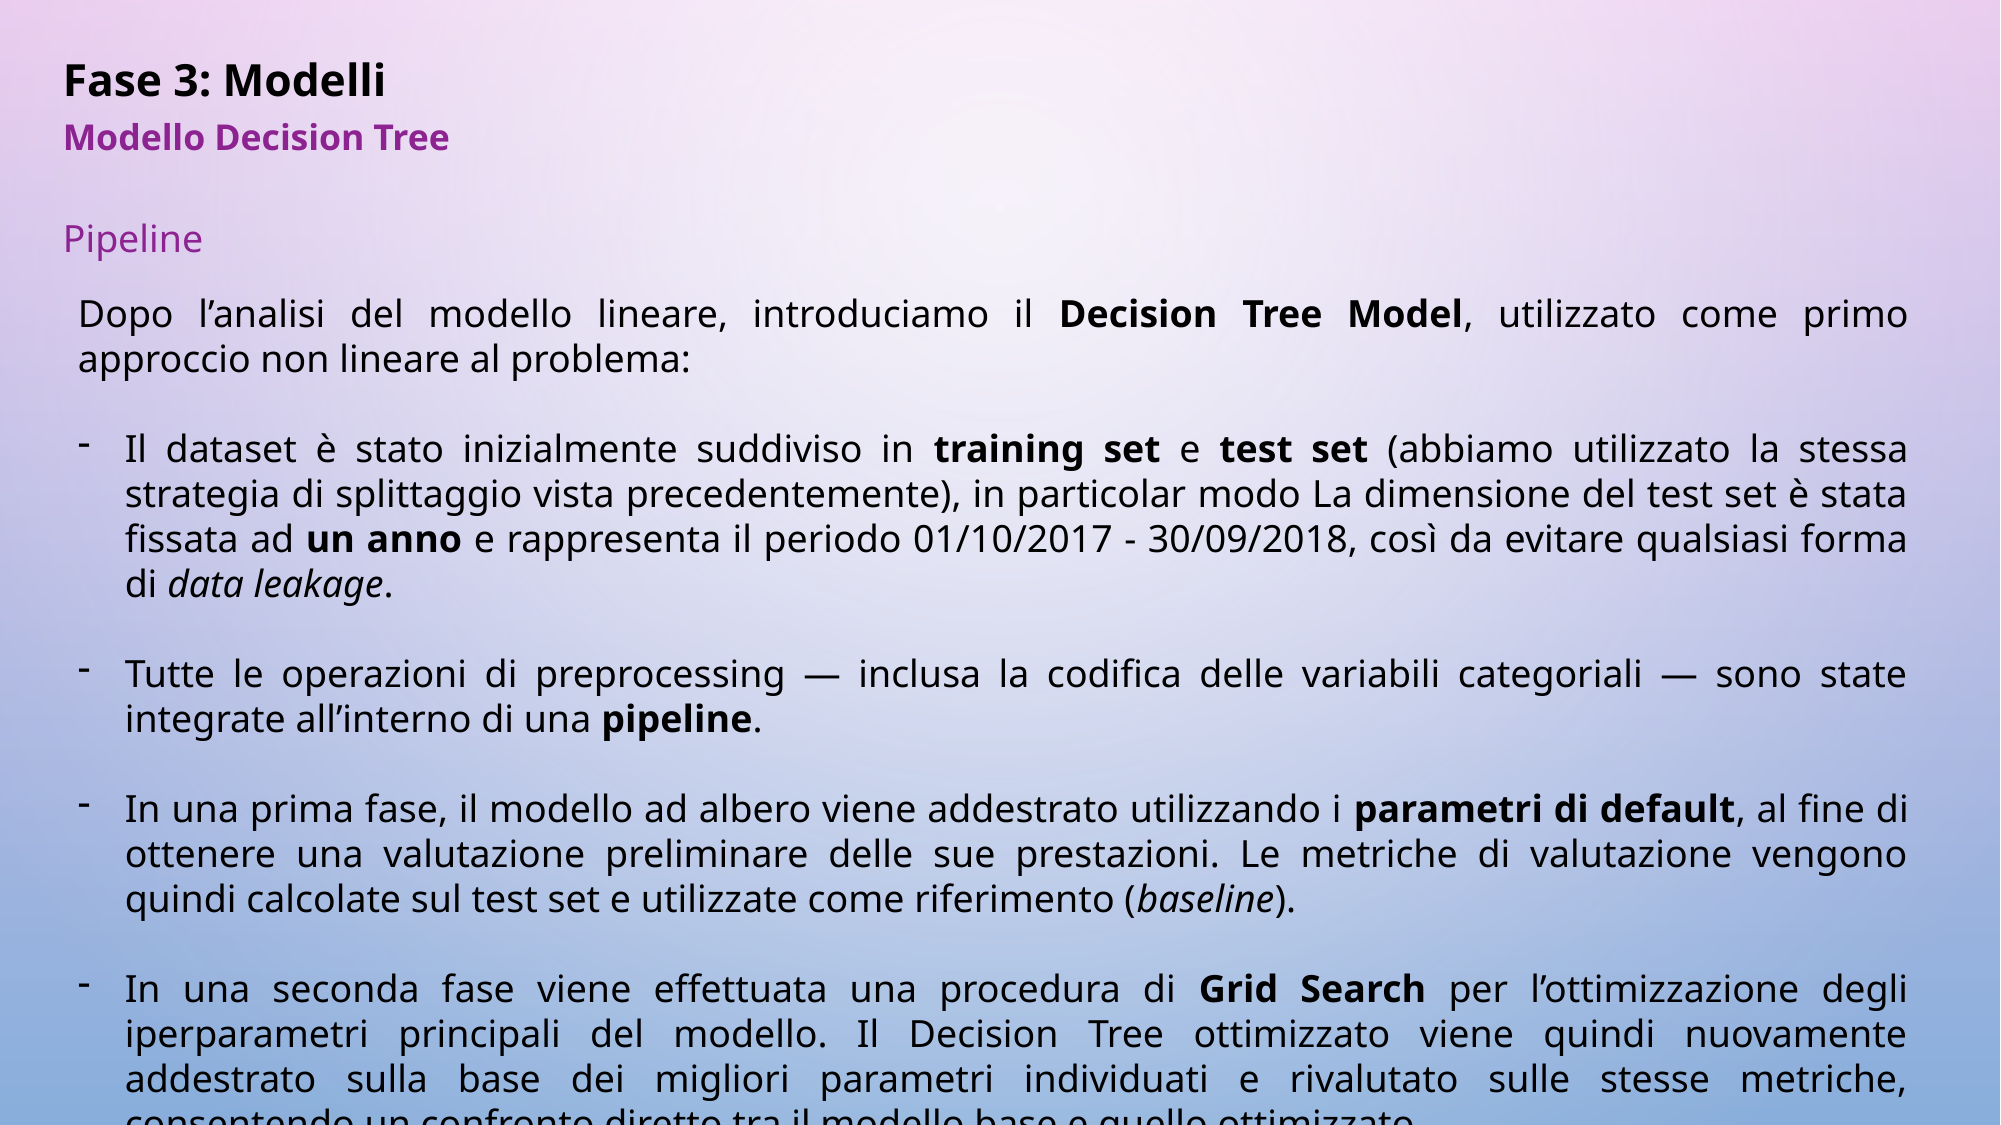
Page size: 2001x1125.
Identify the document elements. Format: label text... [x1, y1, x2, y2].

text_box Dalle Analisi alle Azioni: Impatti sulla Pianificazione dei Trasporti [0, 0, 2000, 615]
text_box Fase 3: Modelli [63, 49, 943, 106]
text_box Modello Decision Tree [63, 113, 874, 159]
text_box Pipeline [63, 214, 874, 260]
text_box Dopo l’analisi del modello lineare, introduciamo il Decision Tree Model, utilizzato come primo approccio non lineare al problema: Il dataset è stato inizialmente suddiviso in training set e test set (abbiamo utilizzato la stessa strategia di splittaggio vista precedentemente), in particolar modo La dimensione del test set è stata fissata ad un anno e rappresenta il periodo 01/10/2017 - 30/09/2018, così da evitare qualsiasi forma di data leakage. Tutte le operazioni di preprocessing — inclusa la codifica delle variabili categoriali — sono state integrate all’interno di una pipeline. In una prima fase, il modello ad albero viene addestrato utilizzando i parametri di default, al fine di ottenere una valutazione preliminare delle sue prestazioni. Le metriche di valutazione vengono quindi calcolate sul test set e utilizzate come riferimento (baseline). In una seconda fase viene effettuata una procedura di Grid Search per l’ottimizzazione degli iperparametri principali del modello. Il Decision Tree ottimizzato viene quindi nuovamente addestrato sulla base dei migliori parametri individuati e rivalutato sulle stesse metriche, consentendo un confronto diretto tra il modello base e quello ottimizzato. [63, 282, 1924, 1125]
